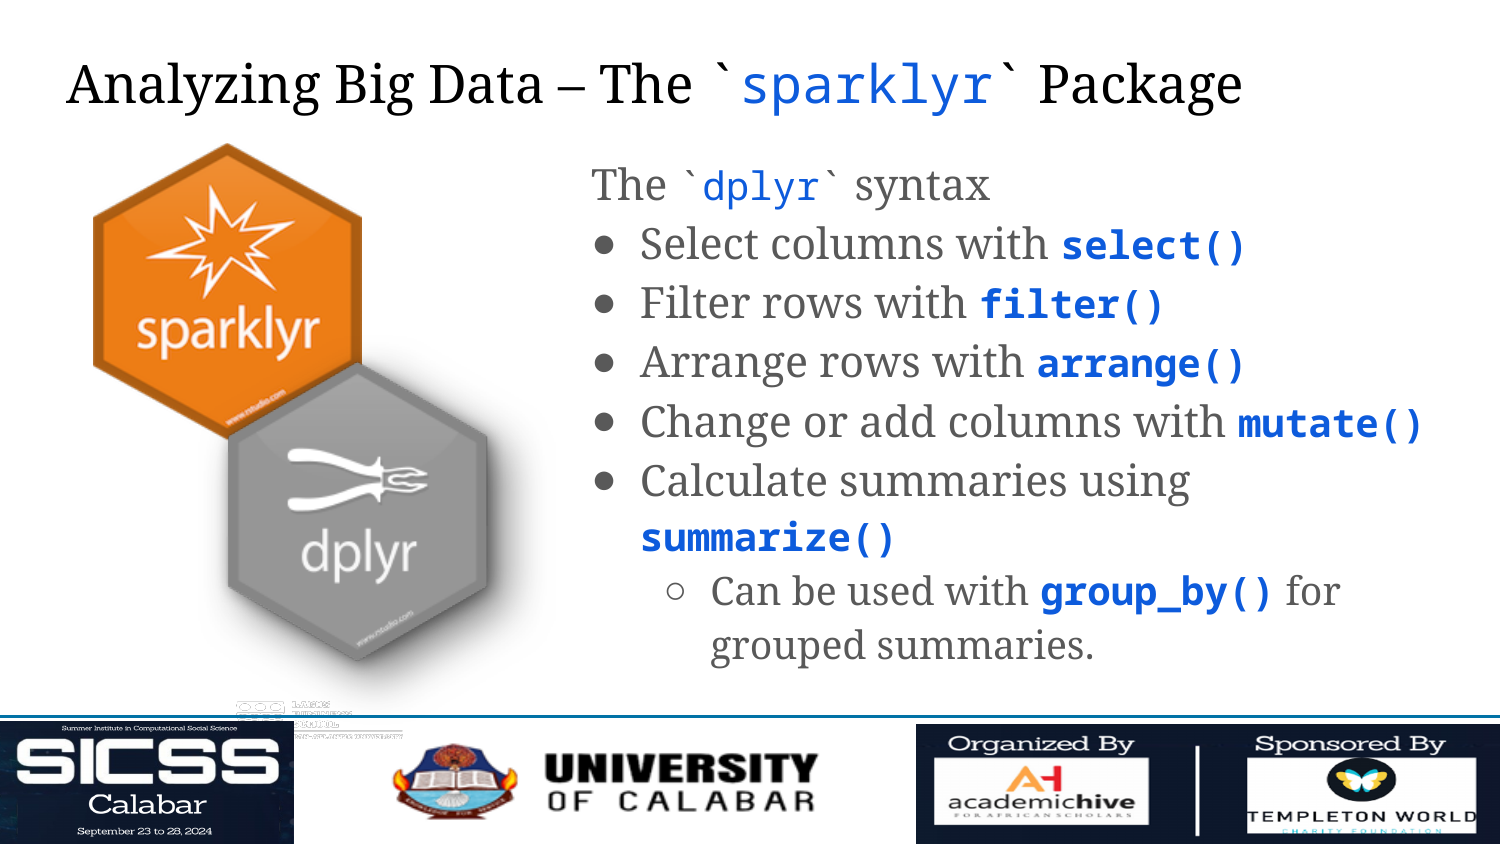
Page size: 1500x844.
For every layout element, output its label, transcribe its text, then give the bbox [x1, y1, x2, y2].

list The `dplyr` syntax Select columns with select() Filter rows with filter() Arrange rows with arrange() Change or add columns with mutate() Calculate summaries using summarize() Can be used with group_by() for grouped summaries. [554, 134, 1449, 699]
title Analyzing Big Data – The `sparklyr` Package [51, 35, 1449, 130]
picture [92, 143, 507, 678]
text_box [0, 701, 1500, 844]
